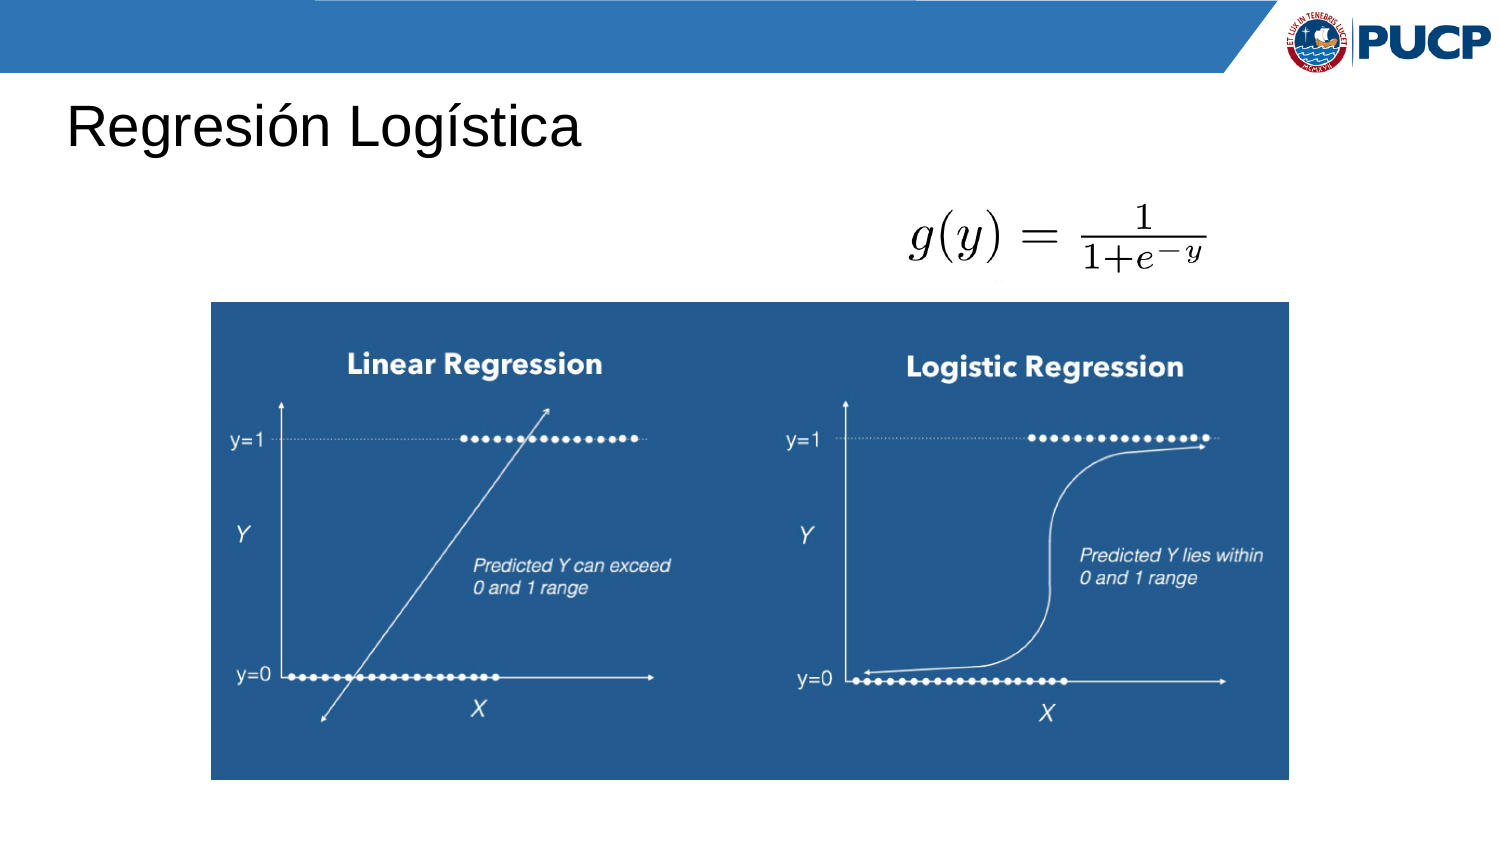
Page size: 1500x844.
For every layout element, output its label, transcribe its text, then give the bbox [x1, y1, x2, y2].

title Regresión Logística [51, 72, 1449, 167]
picture [1277, 0, 1500, 84]
picture [211, 302, 1289, 781]
picture [902, 187, 1216, 283]
